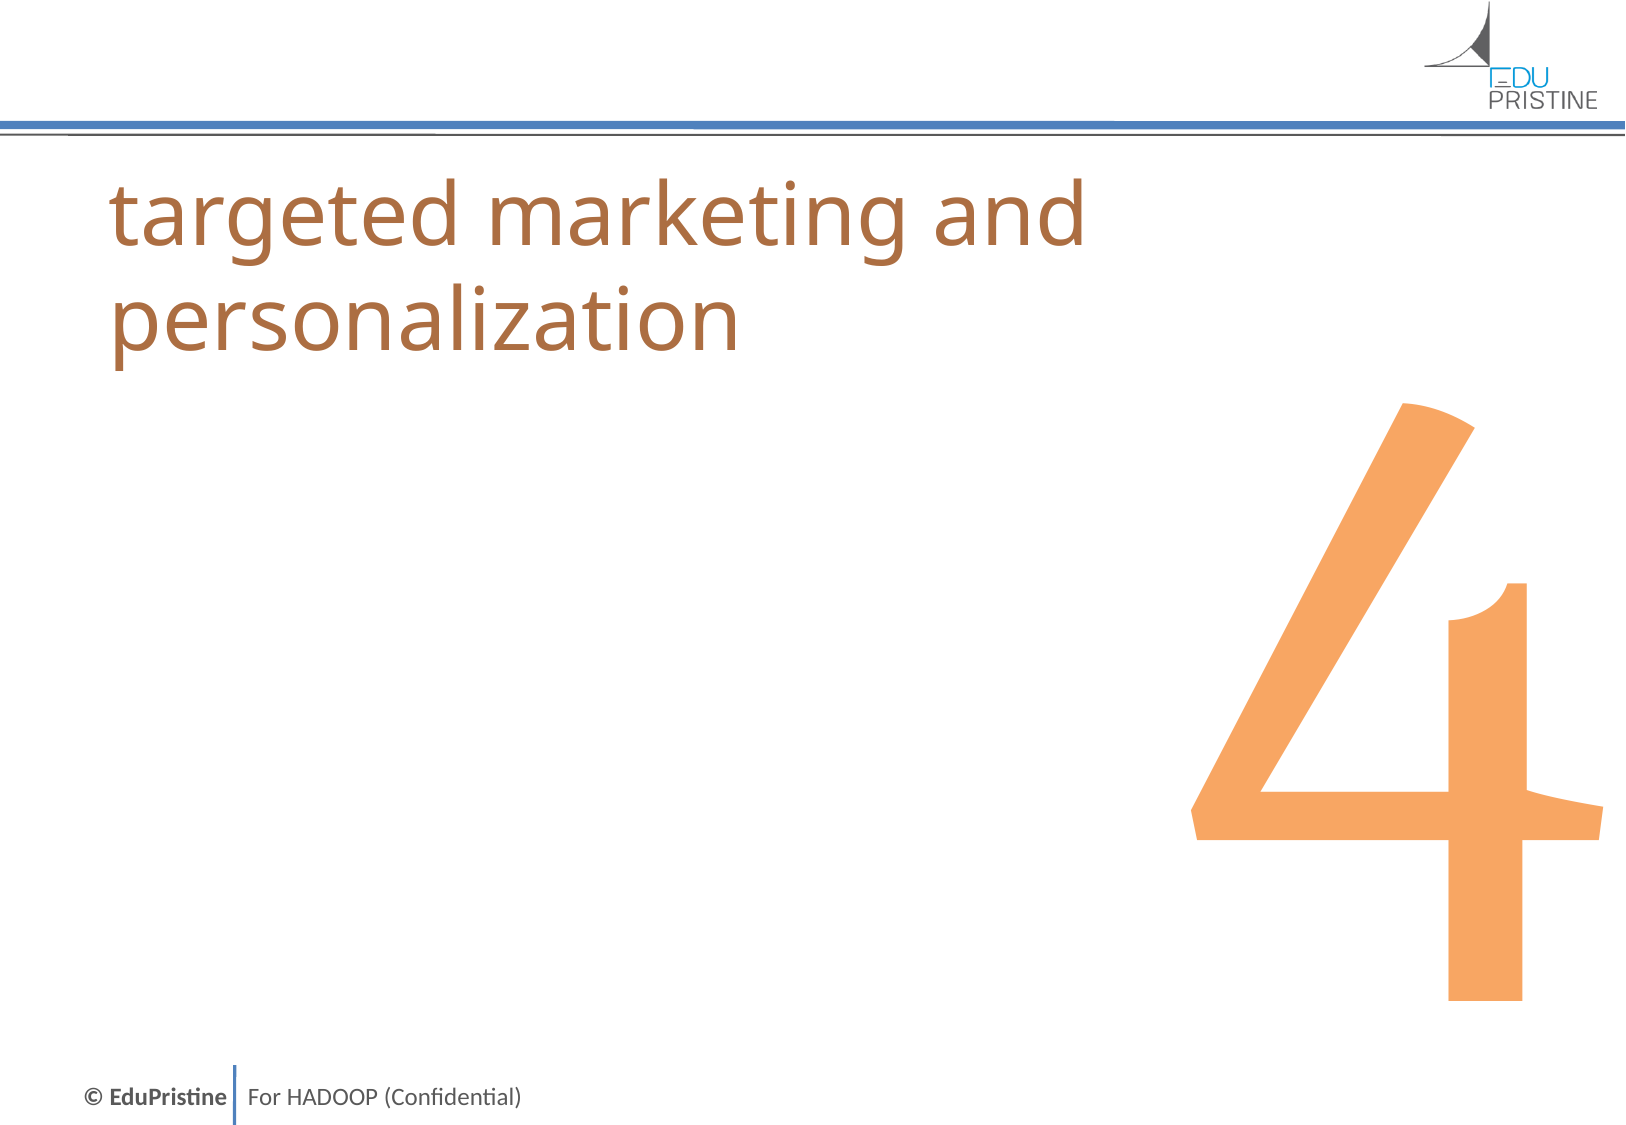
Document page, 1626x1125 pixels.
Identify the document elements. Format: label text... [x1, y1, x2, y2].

text_box 4 [745, 115, 1625, 1125]
picture [1424, 1, 1597, 109]
text_box targeted marketing and personalization [98, 153, 745, 374]
